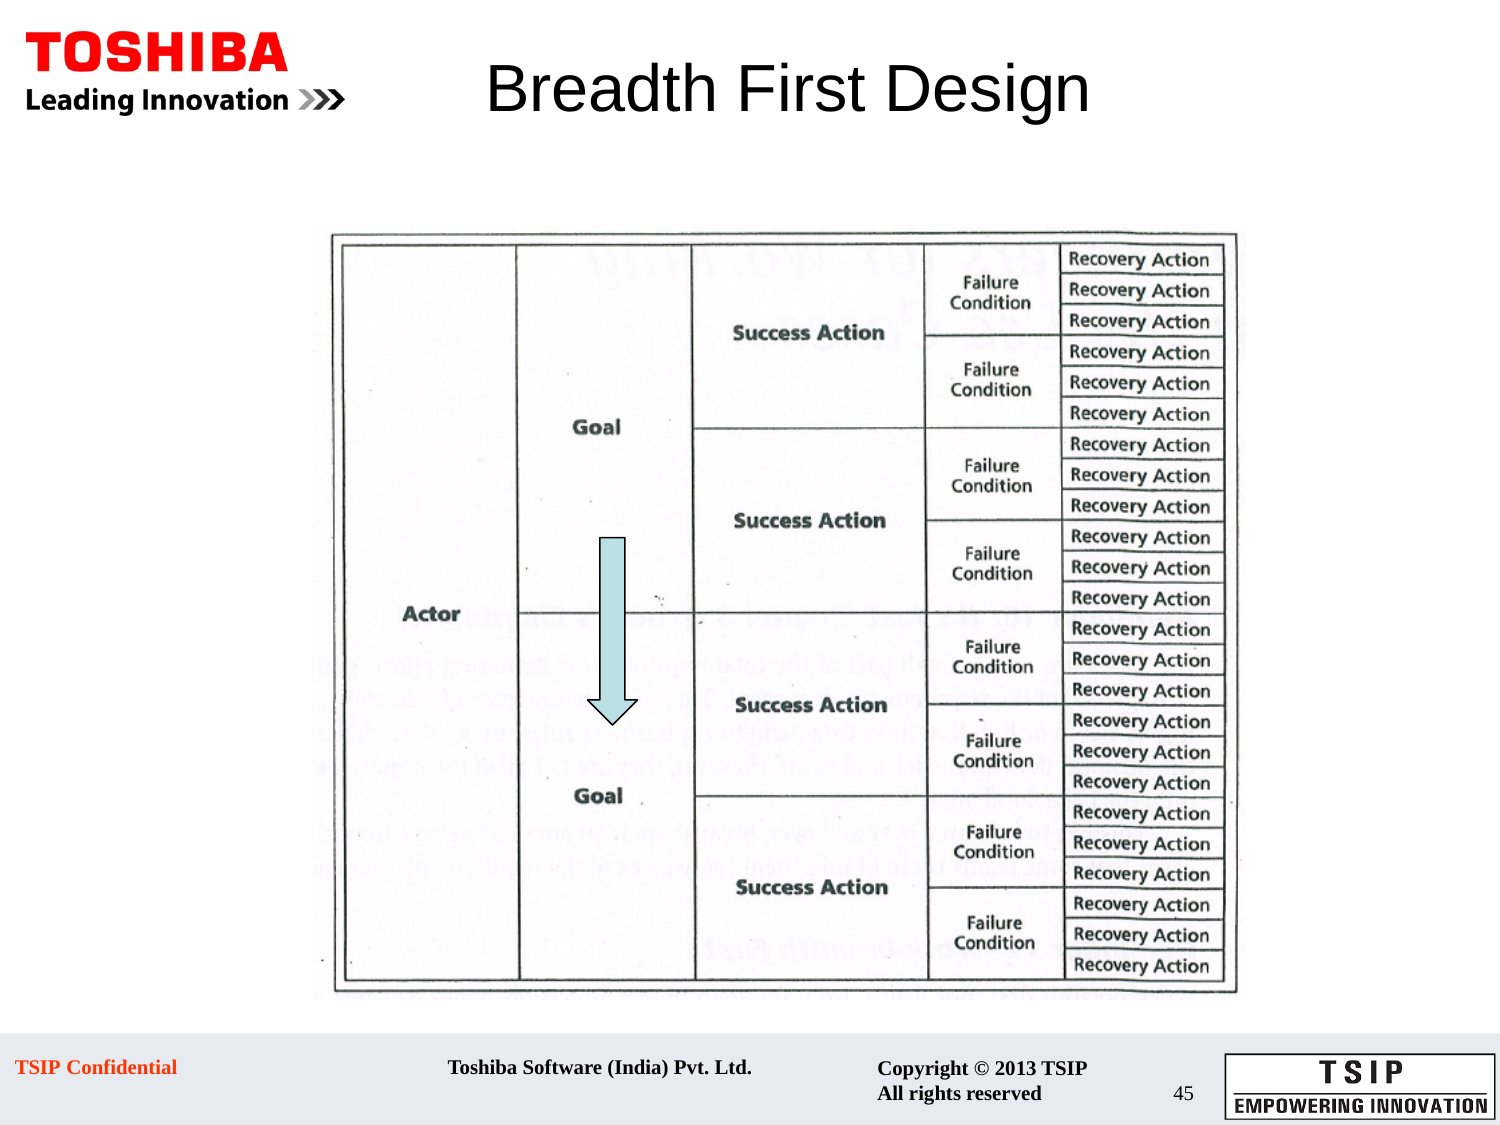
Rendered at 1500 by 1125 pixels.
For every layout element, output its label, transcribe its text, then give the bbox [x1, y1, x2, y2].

text_box Breadth First Design [470, 37, 1408, 138]
picture [1224, 1053, 1496, 1120]
picture [26, 31, 345, 116]
picture [312, 224, 1246, 1001]
